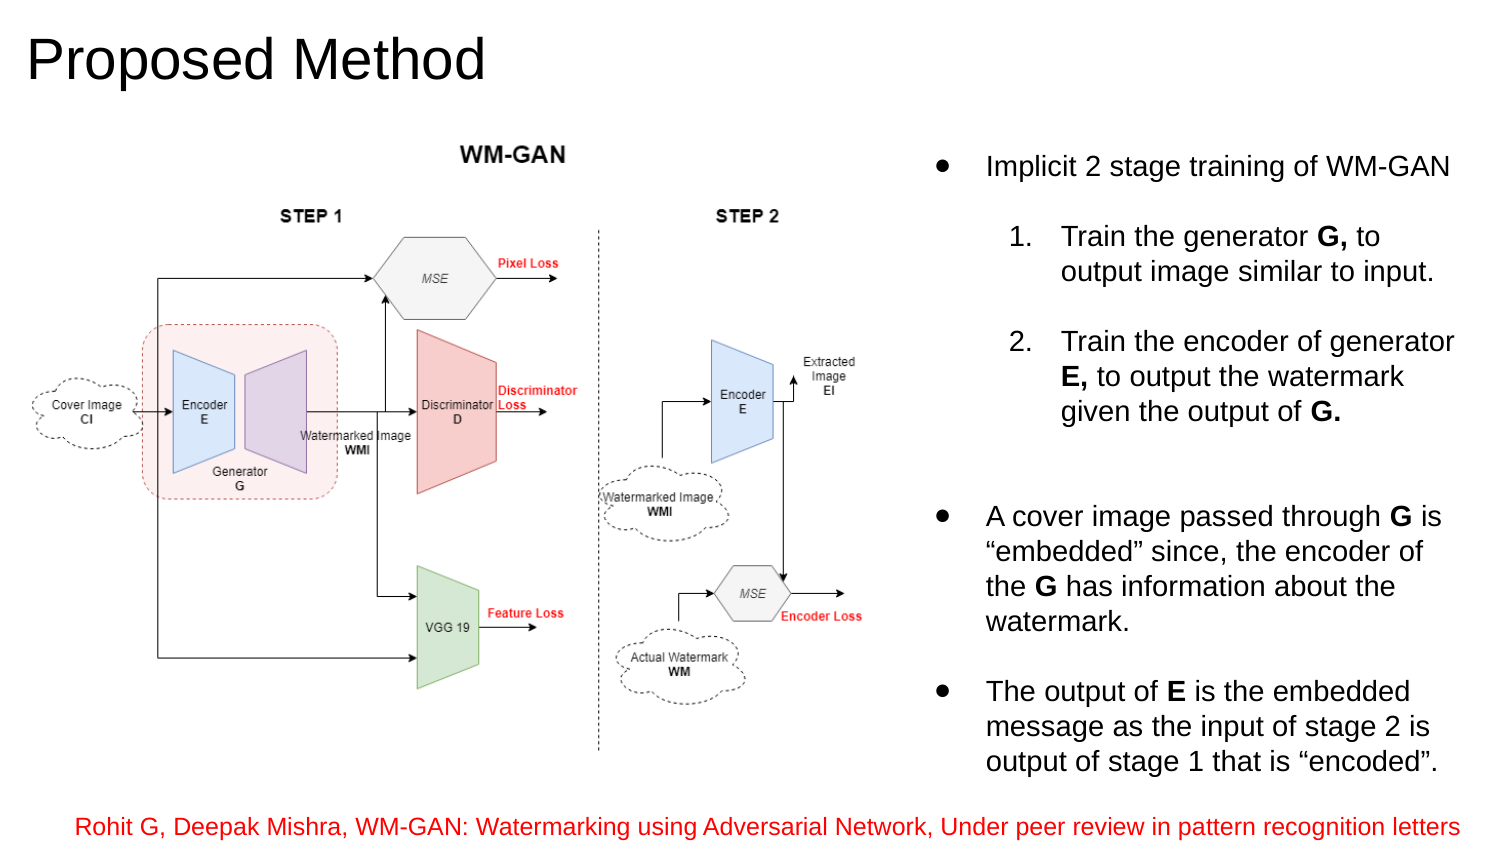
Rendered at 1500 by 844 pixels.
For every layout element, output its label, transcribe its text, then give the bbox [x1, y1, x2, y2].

title Proposed Method [11, 6, 550, 101]
picture [24, 125, 873, 753]
text_box Implicit 2 stage training of WM-GAN Train the generator G, to output image similar to input. Train the encoder of generator E, to output the watermark given the output of G. A cover image passed through G is “embedded” since, the encoder of the G has information about the watermark. The output of E is the embedded message as the input of stage 2 is output of stage 1 that is “encoded”. [895, 132, 1483, 777]
title Rohit G, Deepak Mishra, WM-GAN: Watermarking using Adversarial Network, Under peer review in pattern recognition letters [38, 795, 1500, 844]
